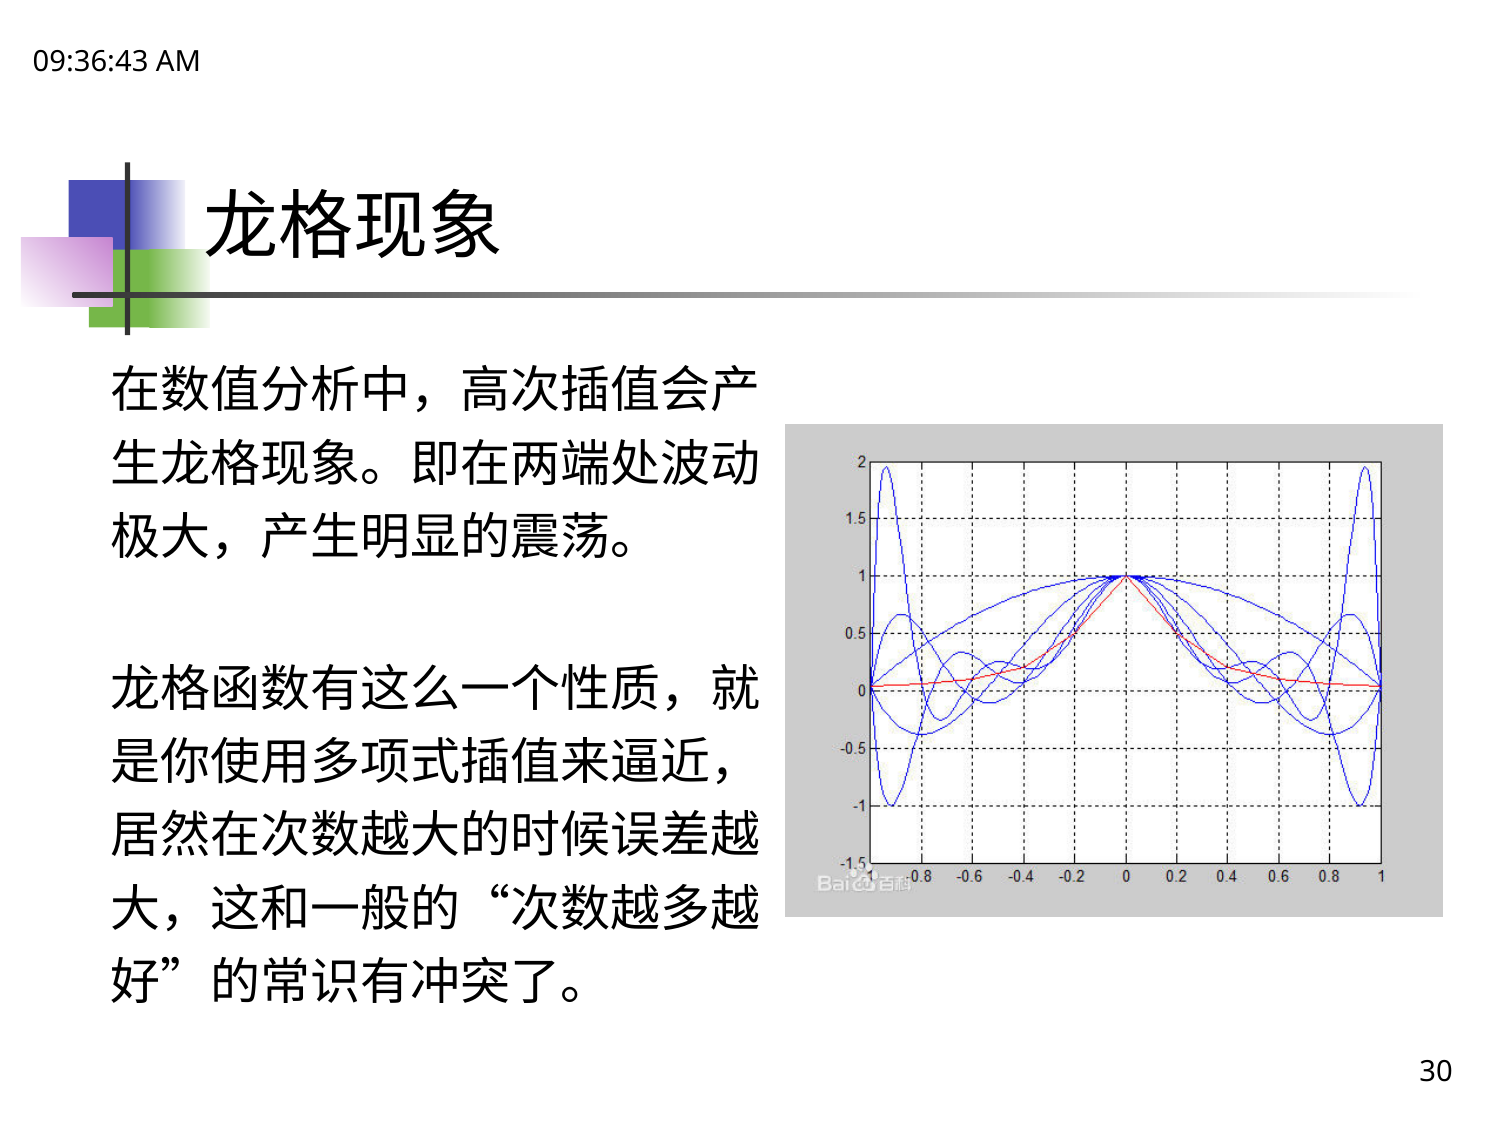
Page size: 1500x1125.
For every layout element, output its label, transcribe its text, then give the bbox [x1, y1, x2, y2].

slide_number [17, 15, 331, 90]
slide_number 30 [1155, 1024, 1468, 1100]
text_box 在数值分析中，高次插值会产生龙格现象。即在两端处波动极大，产生明显的震荡。 龙格函数有这么一个性质，就是你使用多项式插值来逼近，居然在次数越大的时候误差越大，这和一般的“次数越多越好”的常识有冲突了。 [108, 342, 774, 1010]
title 龙格现象 [188, 35, 1468, 275]
picture [785, 423, 1443, 917]
